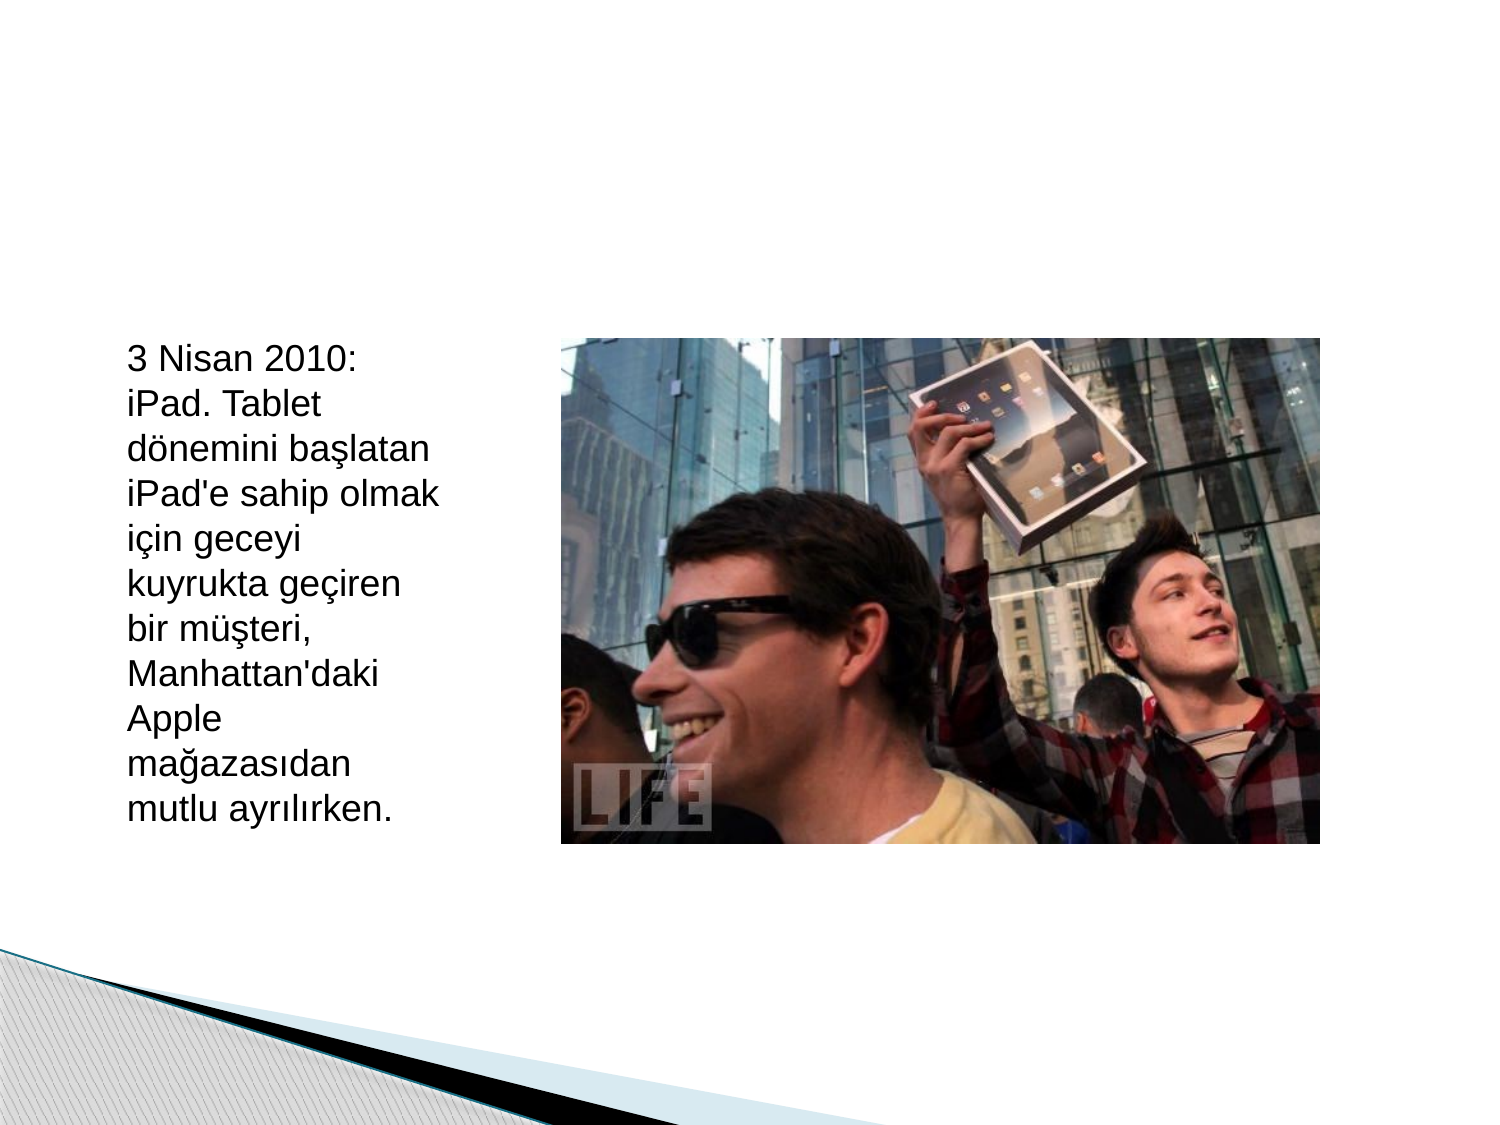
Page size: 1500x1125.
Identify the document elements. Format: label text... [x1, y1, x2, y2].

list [560, 337, 1320, 844]
text_box 3 Nisan 2010: iPad. Tablet dönemini başlatan iPad'e sahip olmak için geceyi kuyrukta geçiren bir müşteri, Manhattan'daki Apple mağazasıdan mutlu ayrılırken. [112, 326, 467, 926]
